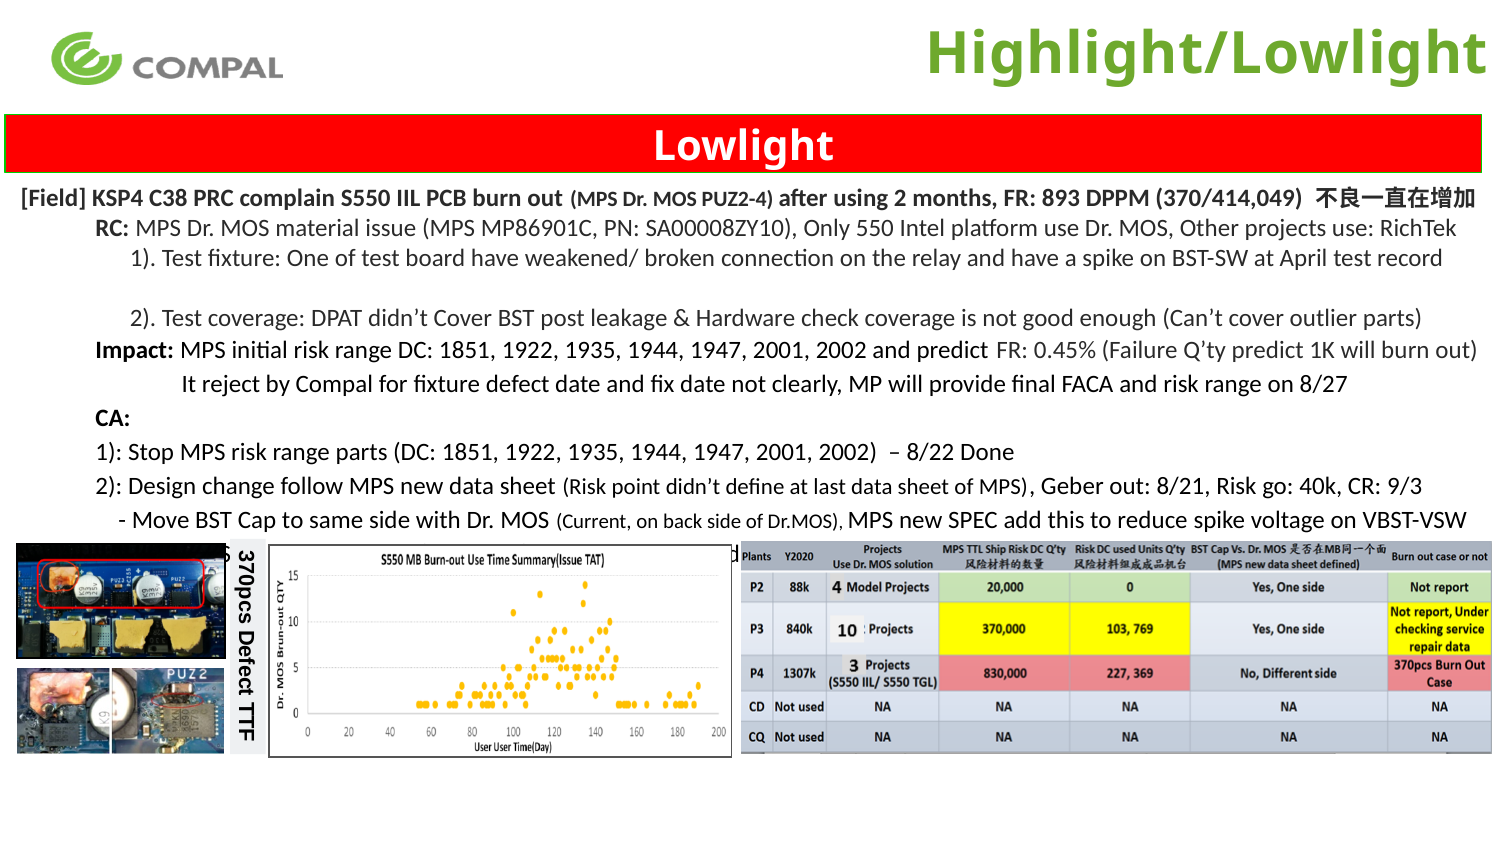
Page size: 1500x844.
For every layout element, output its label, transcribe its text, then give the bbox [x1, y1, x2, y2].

picture [50, 31, 283, 85]
picture [17, 544, 225, 658]
picture [269, 545, 731, 757]
text_box Highlight/Lowlight [322, 9, 1500, 91]
text_box Lowlight [5, 114, 1482, 173]
text_box [Field] KSP4 C38 PRC complain S550 IIL PCB burn out (MPS Dr. MOS PUZ2-4) after using 2 months, FR: 893 DPPM (370/414,049) 不良一直在增加 RC: MPS Dr. MOS material issue (MPS MP86901C, PN: SA00008ZY10), Only 550 Intel platform use Dr. MOS, Other projects use: RichTek 1). Test fixture: One of test board have weakened/ broken connection on the relay and have a spike on BST-SW at April test record 2). Test coverage: DPAT didn’t Cover BST post leakage & Hardware check coverage is not good enough (Can’t cover outlier parts) Impact: MPS initial risk range DC: 1851, 1922, 1935, 1944, 1947, 2001, 2002 and predict FR: 0.45% (Failure Q’ty predict 1K will burn out) It reject by Compal for fixture defect date and fix date not clearly, MP will provide final FACA and risk range on 8/27 CA: 1): Stop MPS risk range parts (DC: 1851, 1922, 1935, 1944, 1947, 2001, 2002) – 8/22 Done 2): Design change follow MPS new data sheet (Risk point didn’t define at last data sheet of MPS), Geber out: 8/21, Risk go: 40k, CR: 9/3 - Move BST Cap to same side with Dr. MOS (Current, on back side of Dr.MOS), MPS new SPEC add this to reduce spike voltage on VBST-VSW - Remove SMT ATE test points(24 points) for Dr. MOS to avoid test fixture impact Dr. MOS, 8/12 [5, 173, 1495, 575]
text_box 370pcs Defect TTF [230, 538, 266, 755]
picture [741, 541, 1492, 754]
picture [17, 668, 225, 754]
